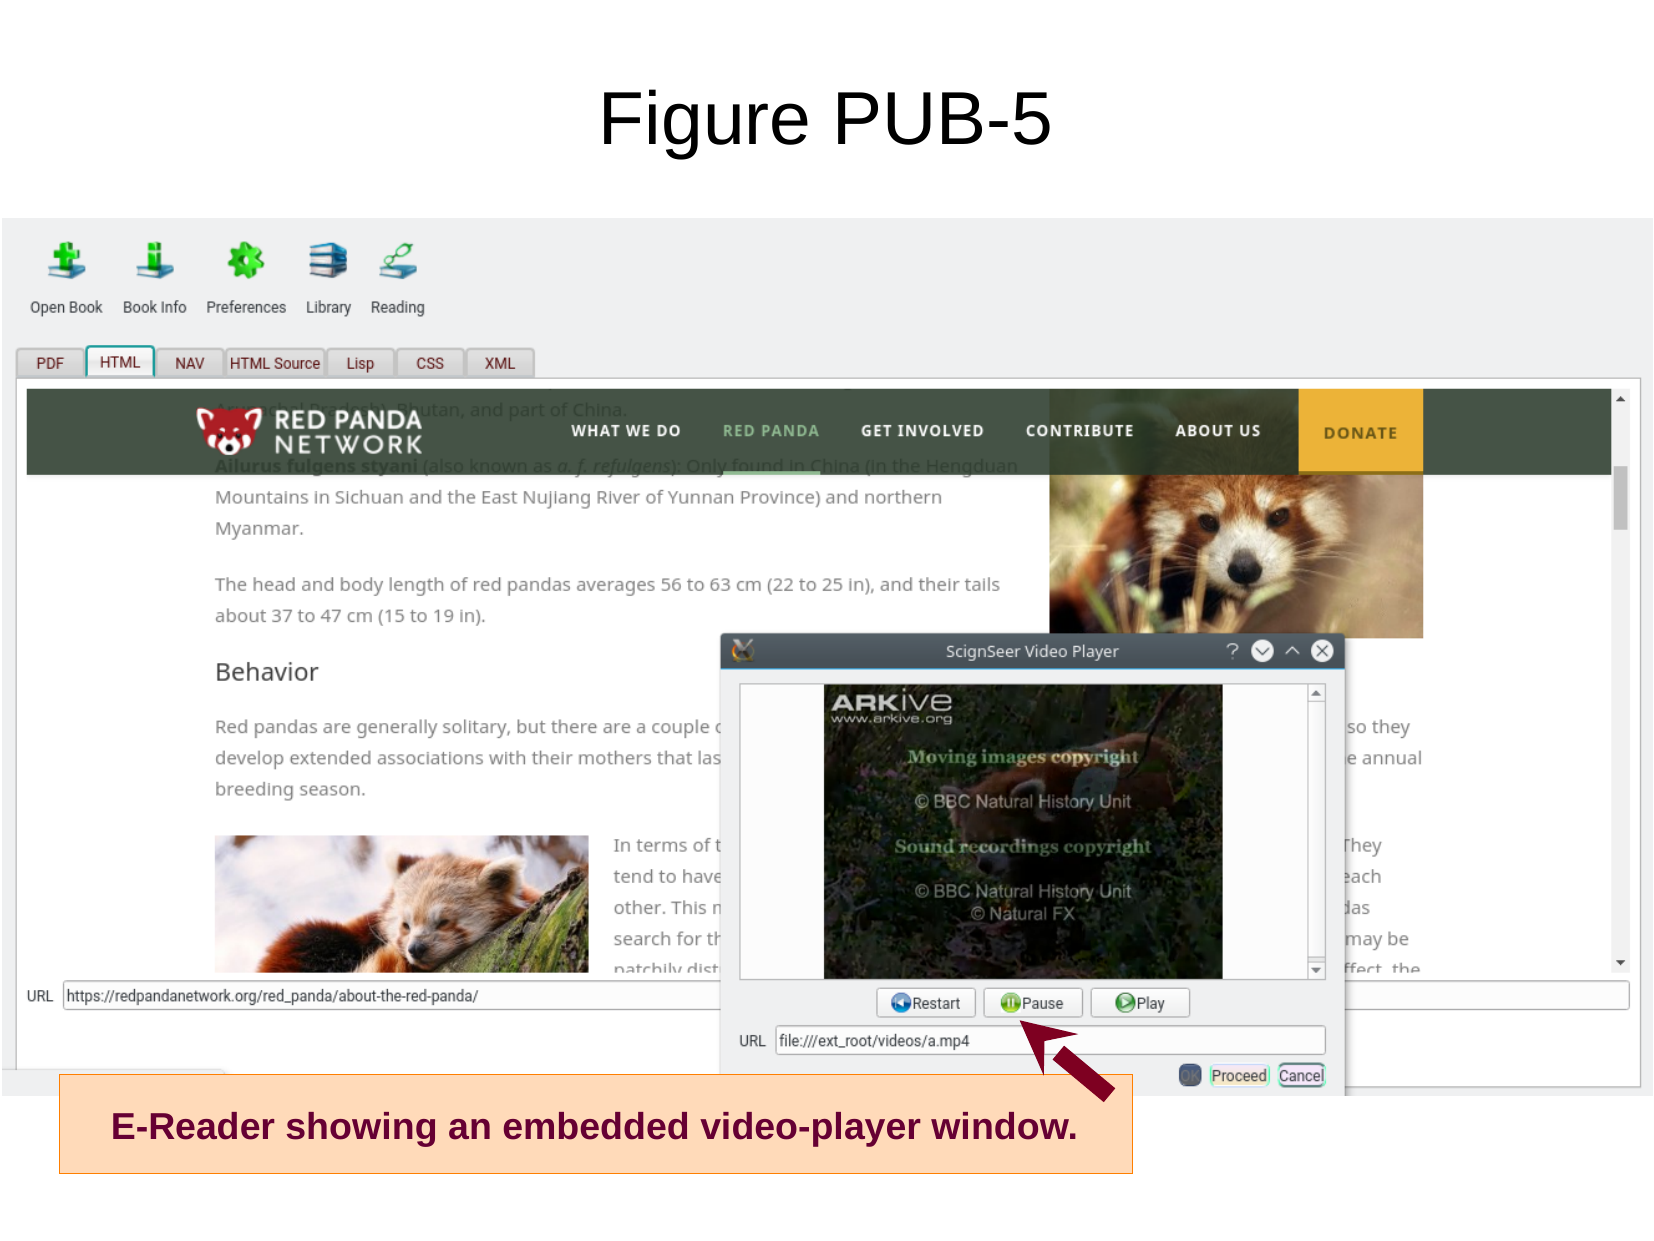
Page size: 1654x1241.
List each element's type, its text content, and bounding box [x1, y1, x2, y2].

picture [1, 218, 1654, 1096]
text_box E-Reader showing an embedded video-player window. [59, 1103, 1133, 1174]
text_box Figure PUB-5 [82, 49, 1570, 180]
